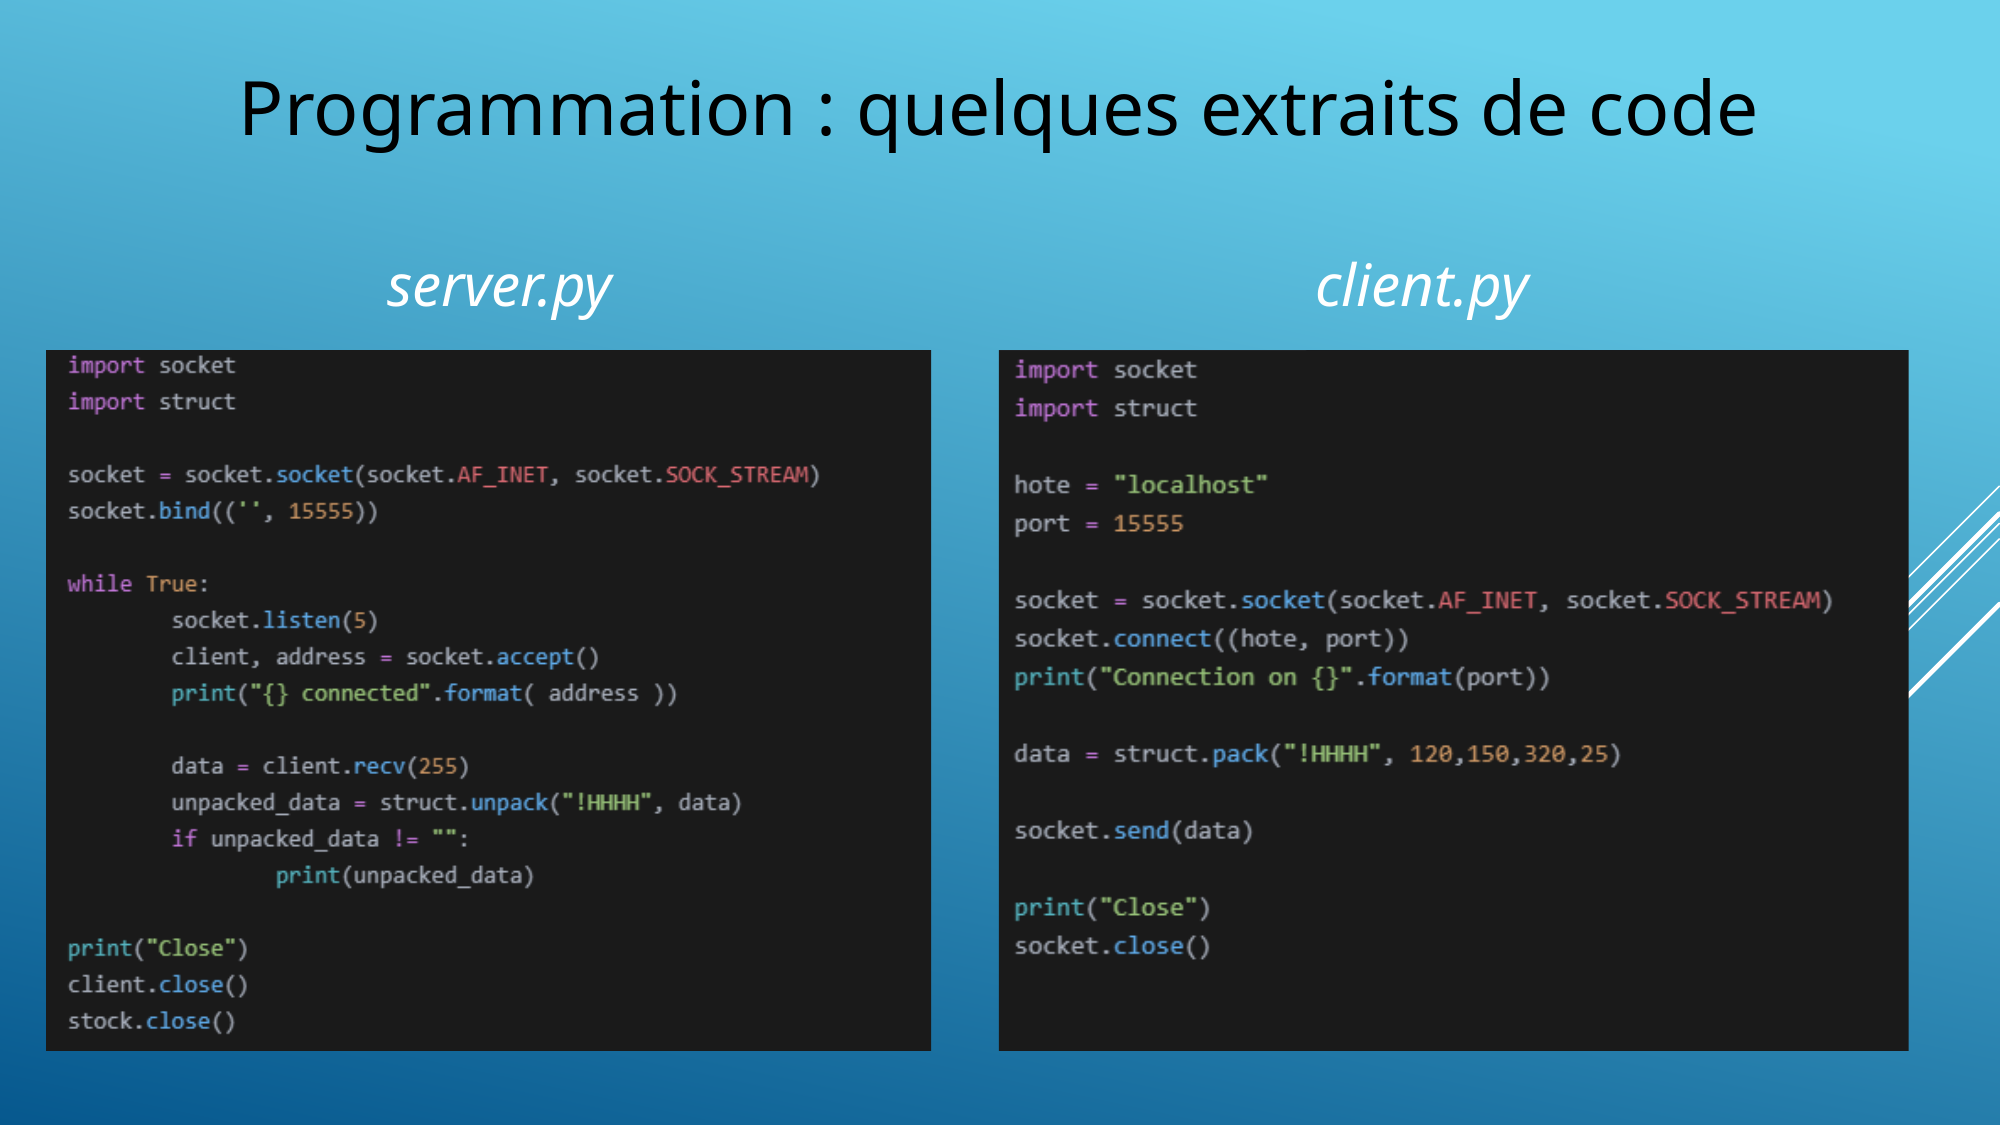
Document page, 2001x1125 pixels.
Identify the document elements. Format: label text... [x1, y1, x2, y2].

text_box Programmation : quelques extraits de code [0, 52, 1999, 158]
picture [998, 349, 1909, 1051]
picture [45, 349, 932, 1051]
text_box client.py [1164, 229, 1681, 337]
list server.py [241, 230, 758, 337]
